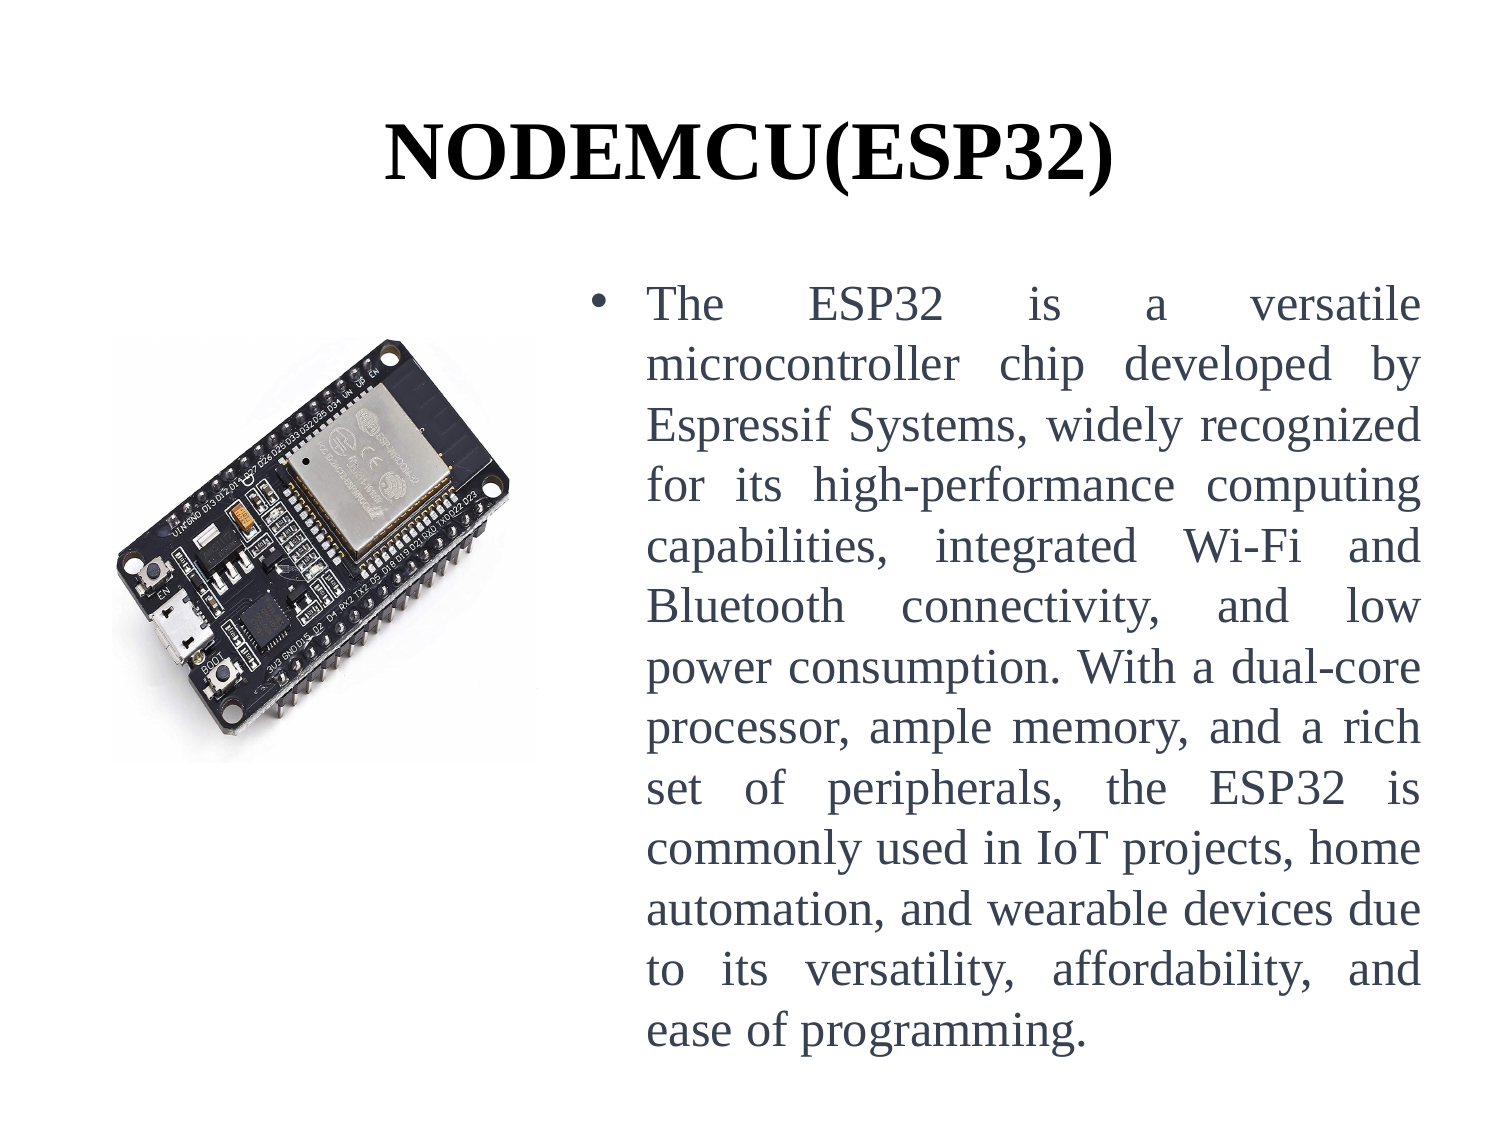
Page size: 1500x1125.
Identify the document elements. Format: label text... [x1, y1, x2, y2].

list The ESP32 is a versatile microcontroller chip developed by Espressif Systems, widely recognized for its high-performance computing capabilities, integrated Wi-Fi and Bluetooth connectivity, and low power consumption. With a dual-core processor, ample memory, and a rich set of peripherals, the ESP32 is commonly used in IoT projects, home automation, and wearable devices due to its versatility, affordability, and ease of programming. [575, 262, 1438, 1088]
title NODEMCU(ESP32) [75, 45, 1425, 233]
picture [112, 337, 538, 763]
